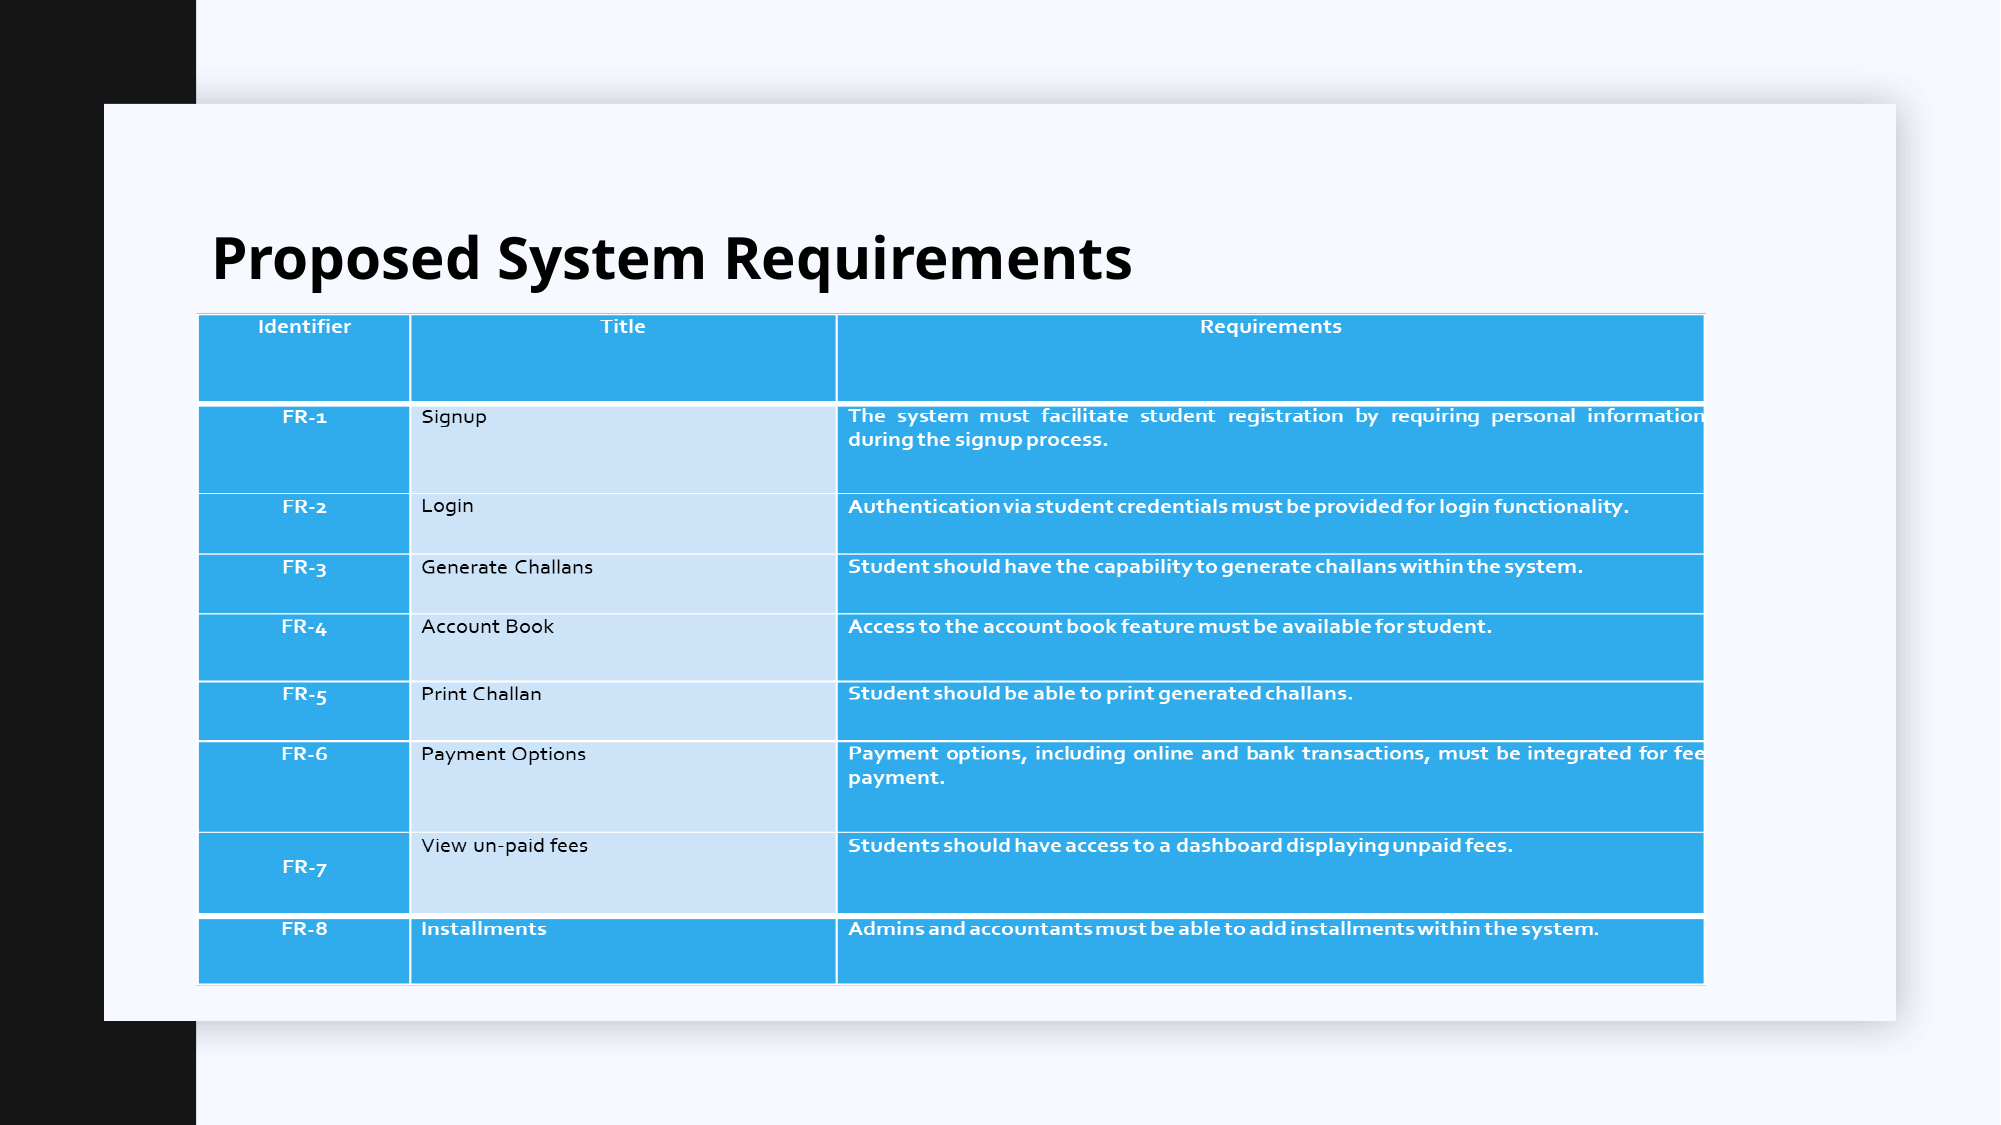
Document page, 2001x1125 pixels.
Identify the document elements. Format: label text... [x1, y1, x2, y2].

title Proposed System Requirements [196, 154, 1598, 305]
picture [195, 306, 1710, 986]
